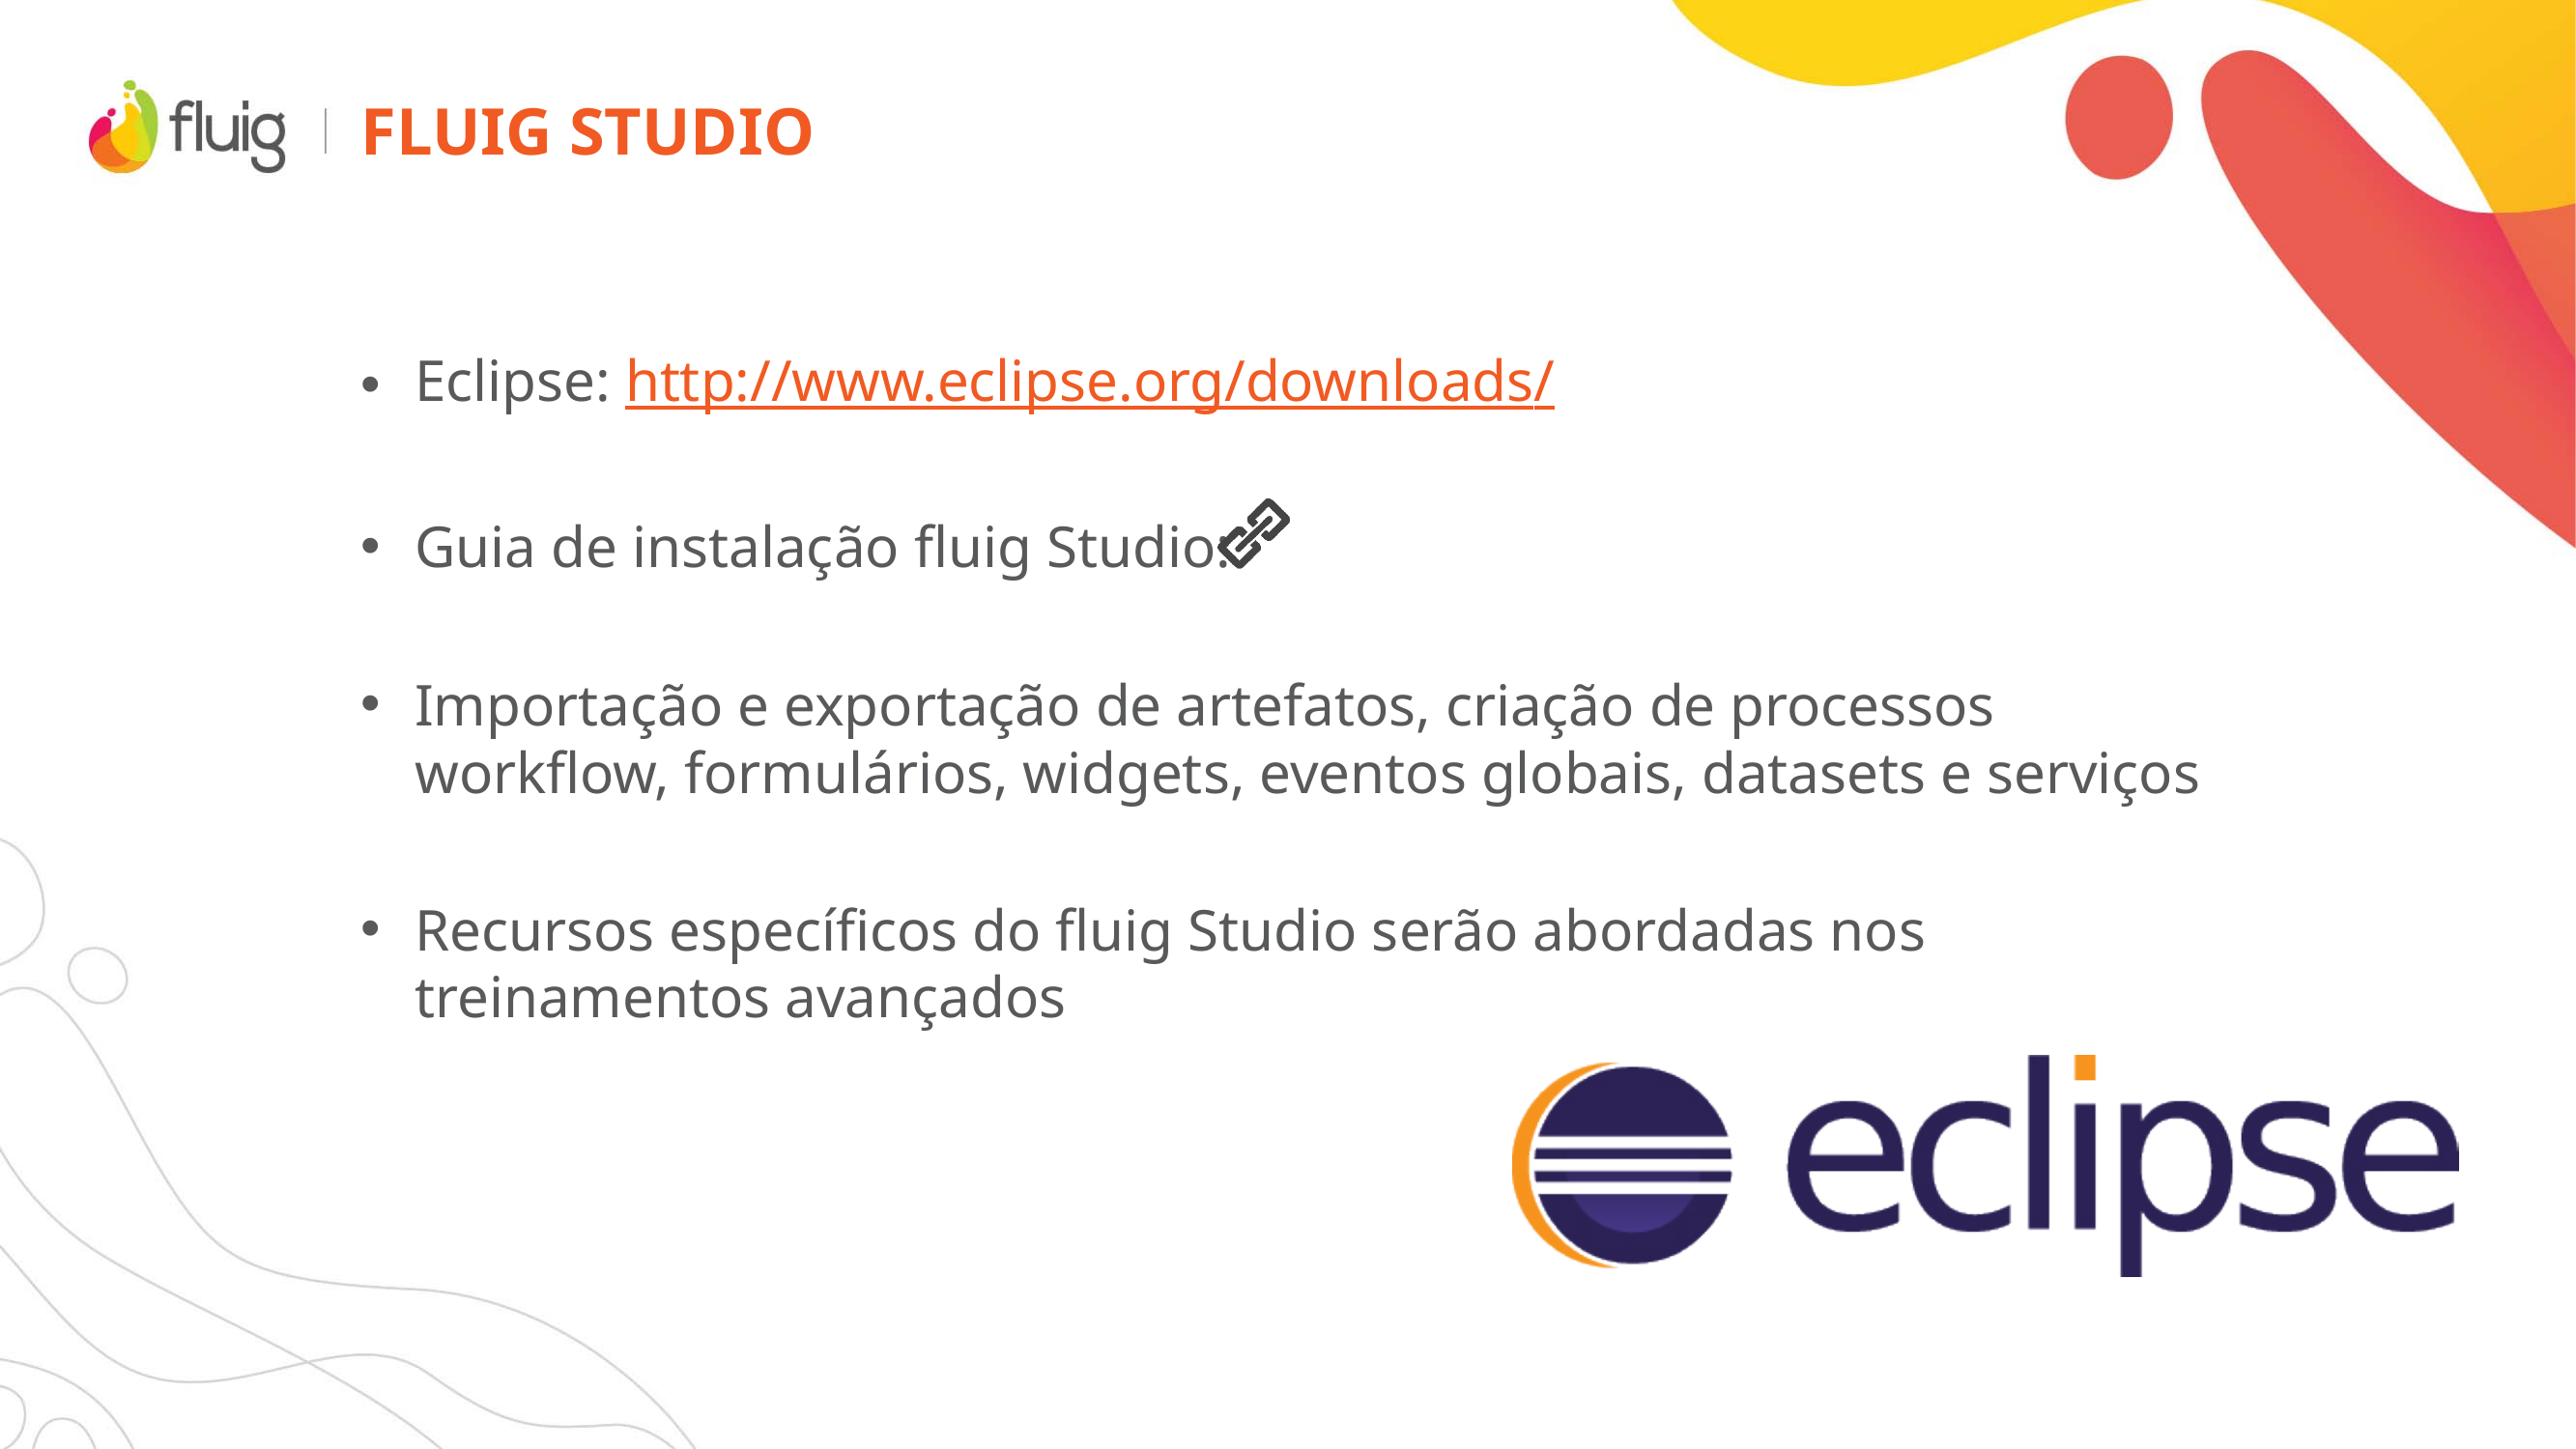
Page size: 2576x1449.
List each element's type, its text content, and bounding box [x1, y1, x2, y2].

title FLUIG STUDIO [346, 83, 1727, 289]
list Eclipse: http://www.eclipse.org/downloads/ Guia de instalação fluig Studio: Importação e exportação de artefatos, criação de processos workflow, formulários, widgets, eventos globais, datasets e serviços Recursos específicos do fluig Studio serão abordadas nos treinamentos avançados [346, 337, 2266, 1269]
picture [0, 0, 2576, 1449]
